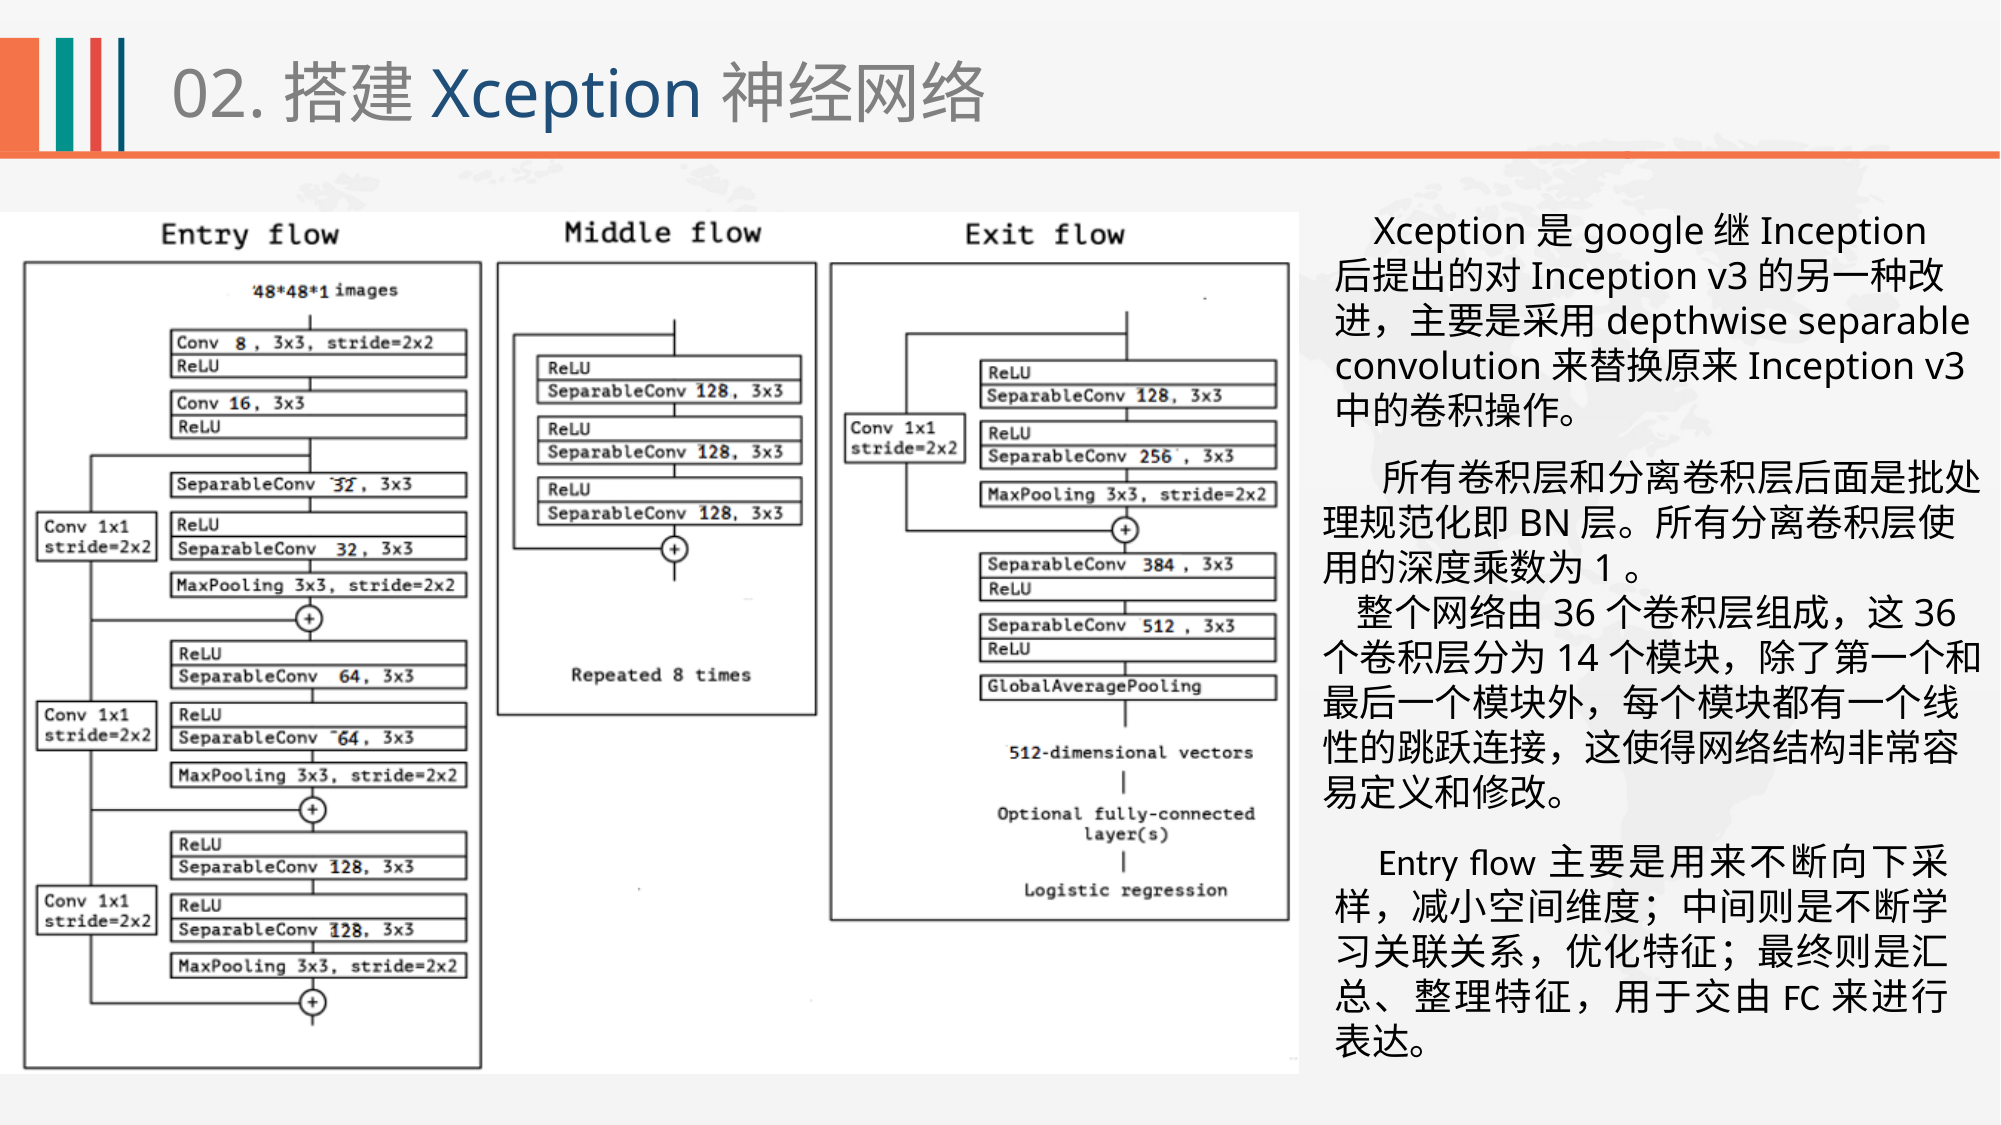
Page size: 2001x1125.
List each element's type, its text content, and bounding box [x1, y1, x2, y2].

text_box Xception是google继Inception后提出的对Inception v3的另一种改进，主要是采用depthwise separable convolution来替换原来Inception v3中的卷积操作。 [1319, 199, 1987, 440]
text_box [0, 37, 125, 151]
text_box Entry flow主要是用来不断向下采样，减小空间维度；中间则是不断学习关联关系，优化特征；最终则是汇总、整理特征，用于交由FC来进行表达。 [1319, 830, 1964, 1071]
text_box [0, 151, 2000, 159]
picture [0, 0, 2001, 1125]
text_box 所有卷积层和分离卷积层后面是批处理规范化即BN层。所有分离卷积层使用的深度乘数为1。 整个网络由36个卷积层组成，这36个卷积层分为14个模块，除了第一个和最后一个模块外，每个模块都有一个线性的跳跃连接，这使得网络结构非常容易定义和修改。 [1307, 446, 2000, 822]
text_box 02.搭建Xception神经网络 [157, 43, 1508, 138]
